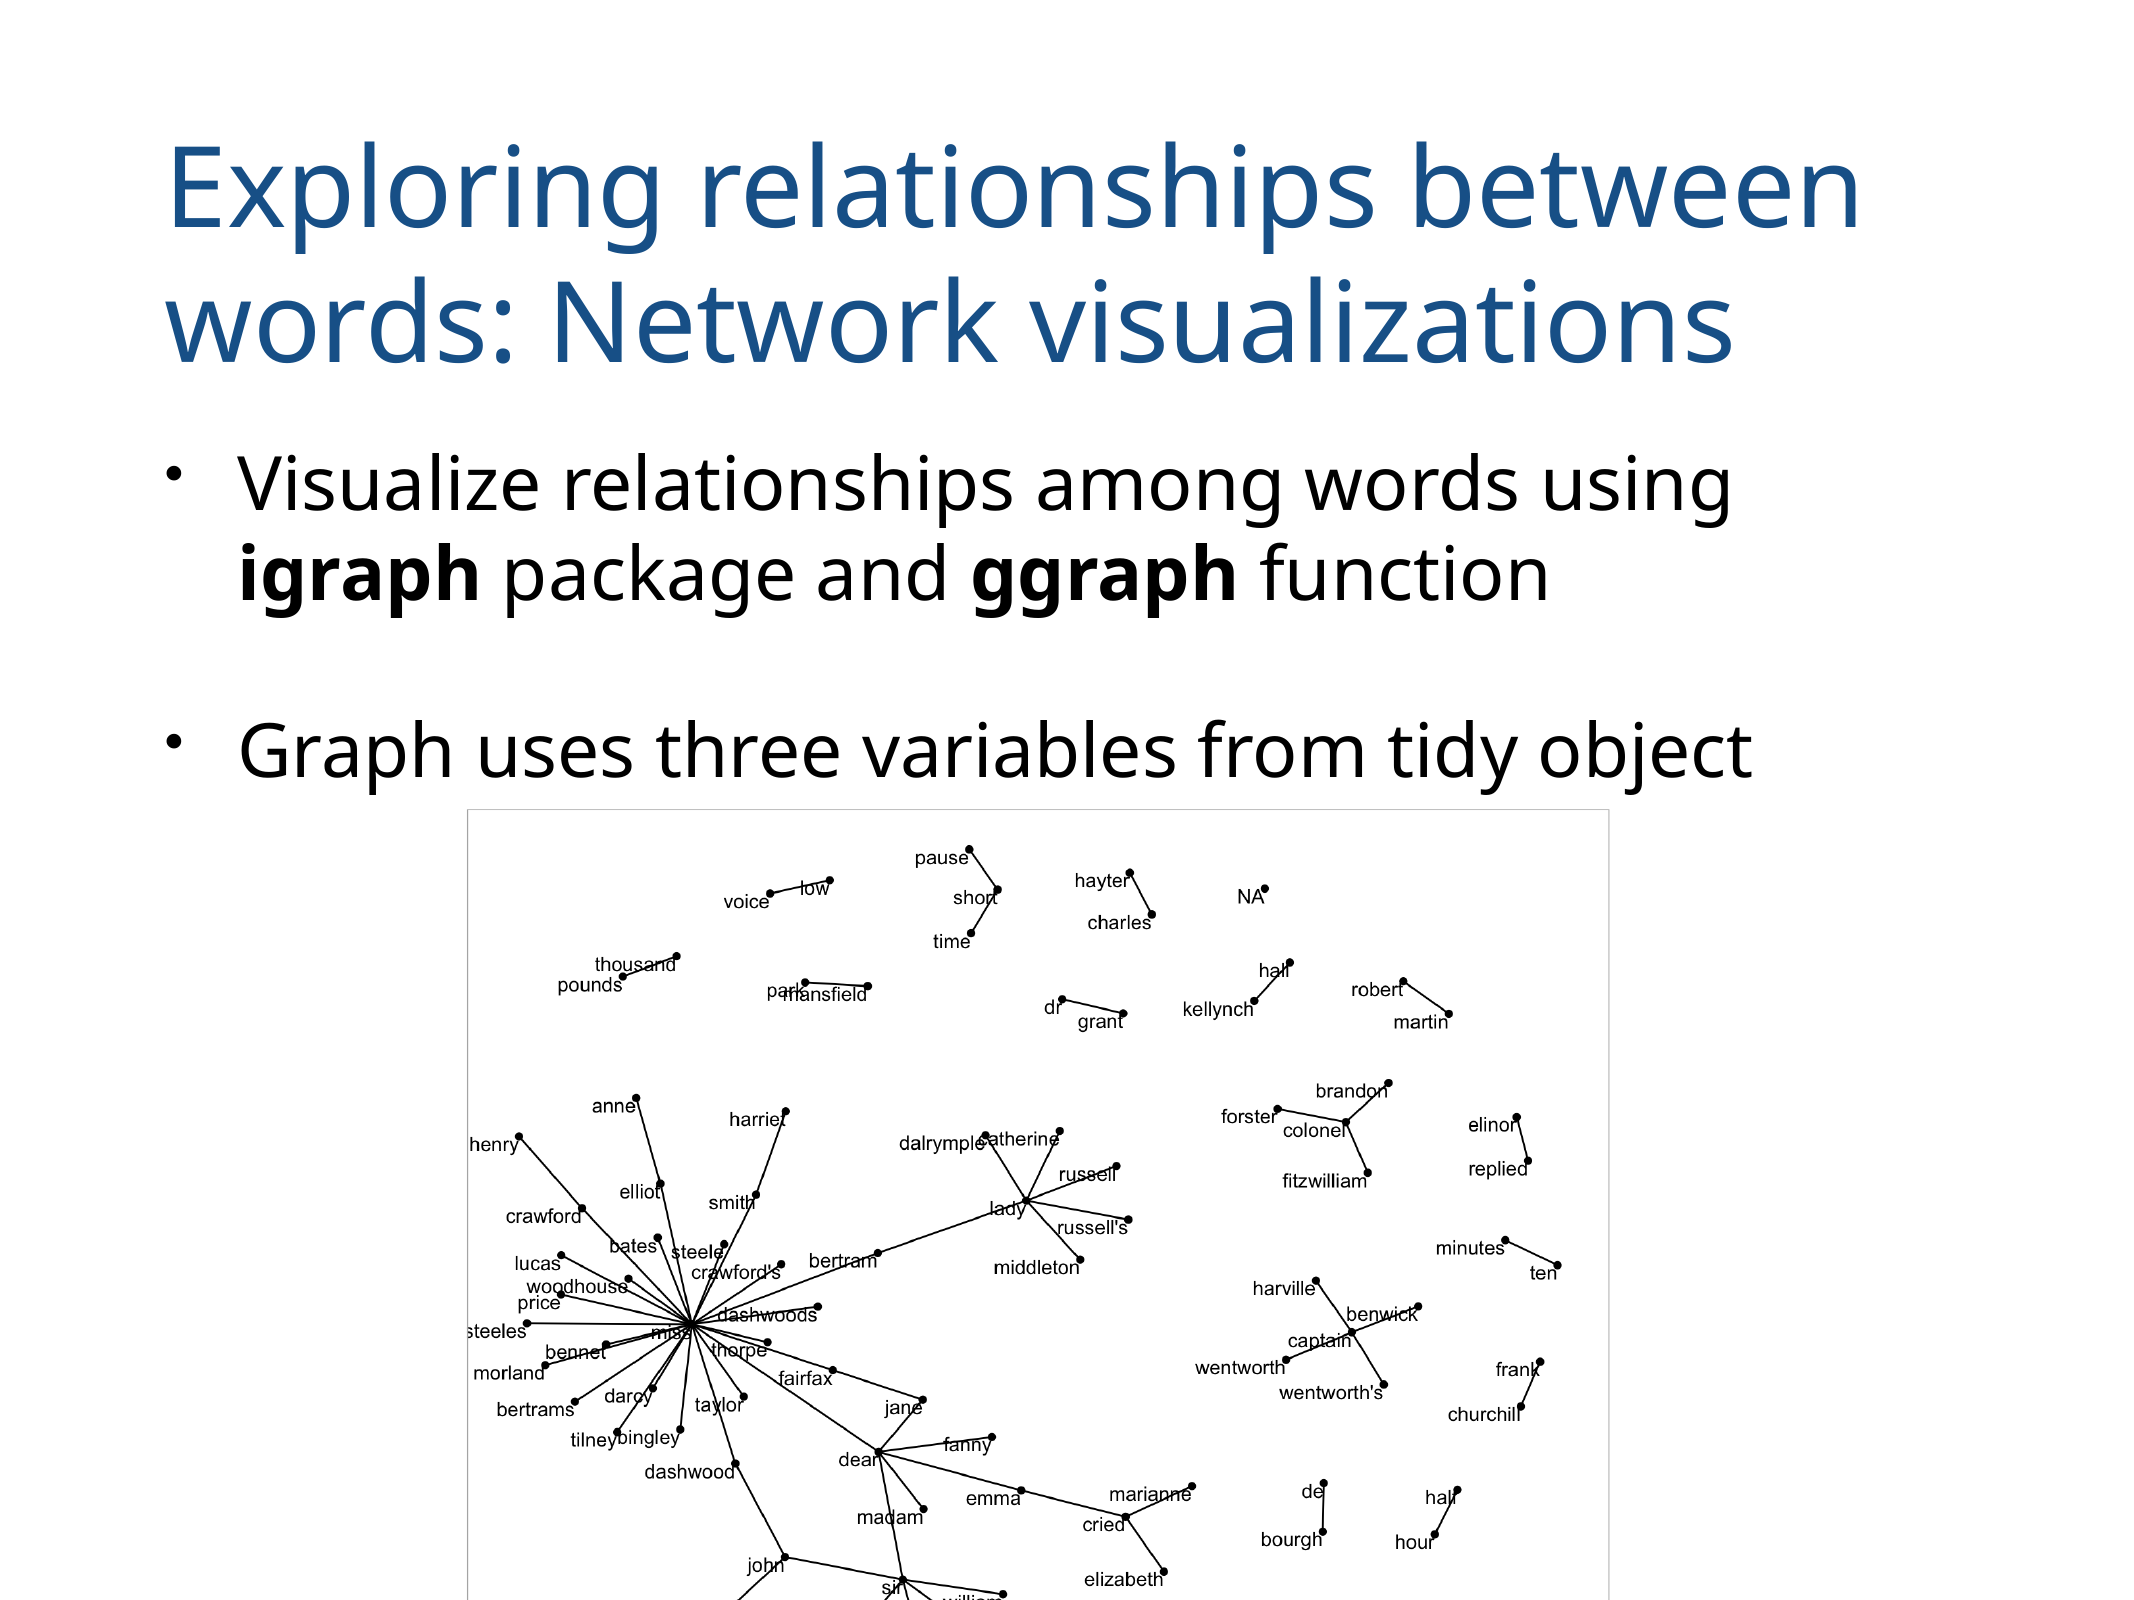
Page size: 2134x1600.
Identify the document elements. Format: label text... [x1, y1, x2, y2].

picture [451, 799, 1619, 1600]
title Exploring relationships between words: Network visualizations [155, 72, 1978, 426]
list Visualize relationships among words using igraph package and ggraph function Graph uses three variables from tidy object [155, 426, 1978, 1459]
